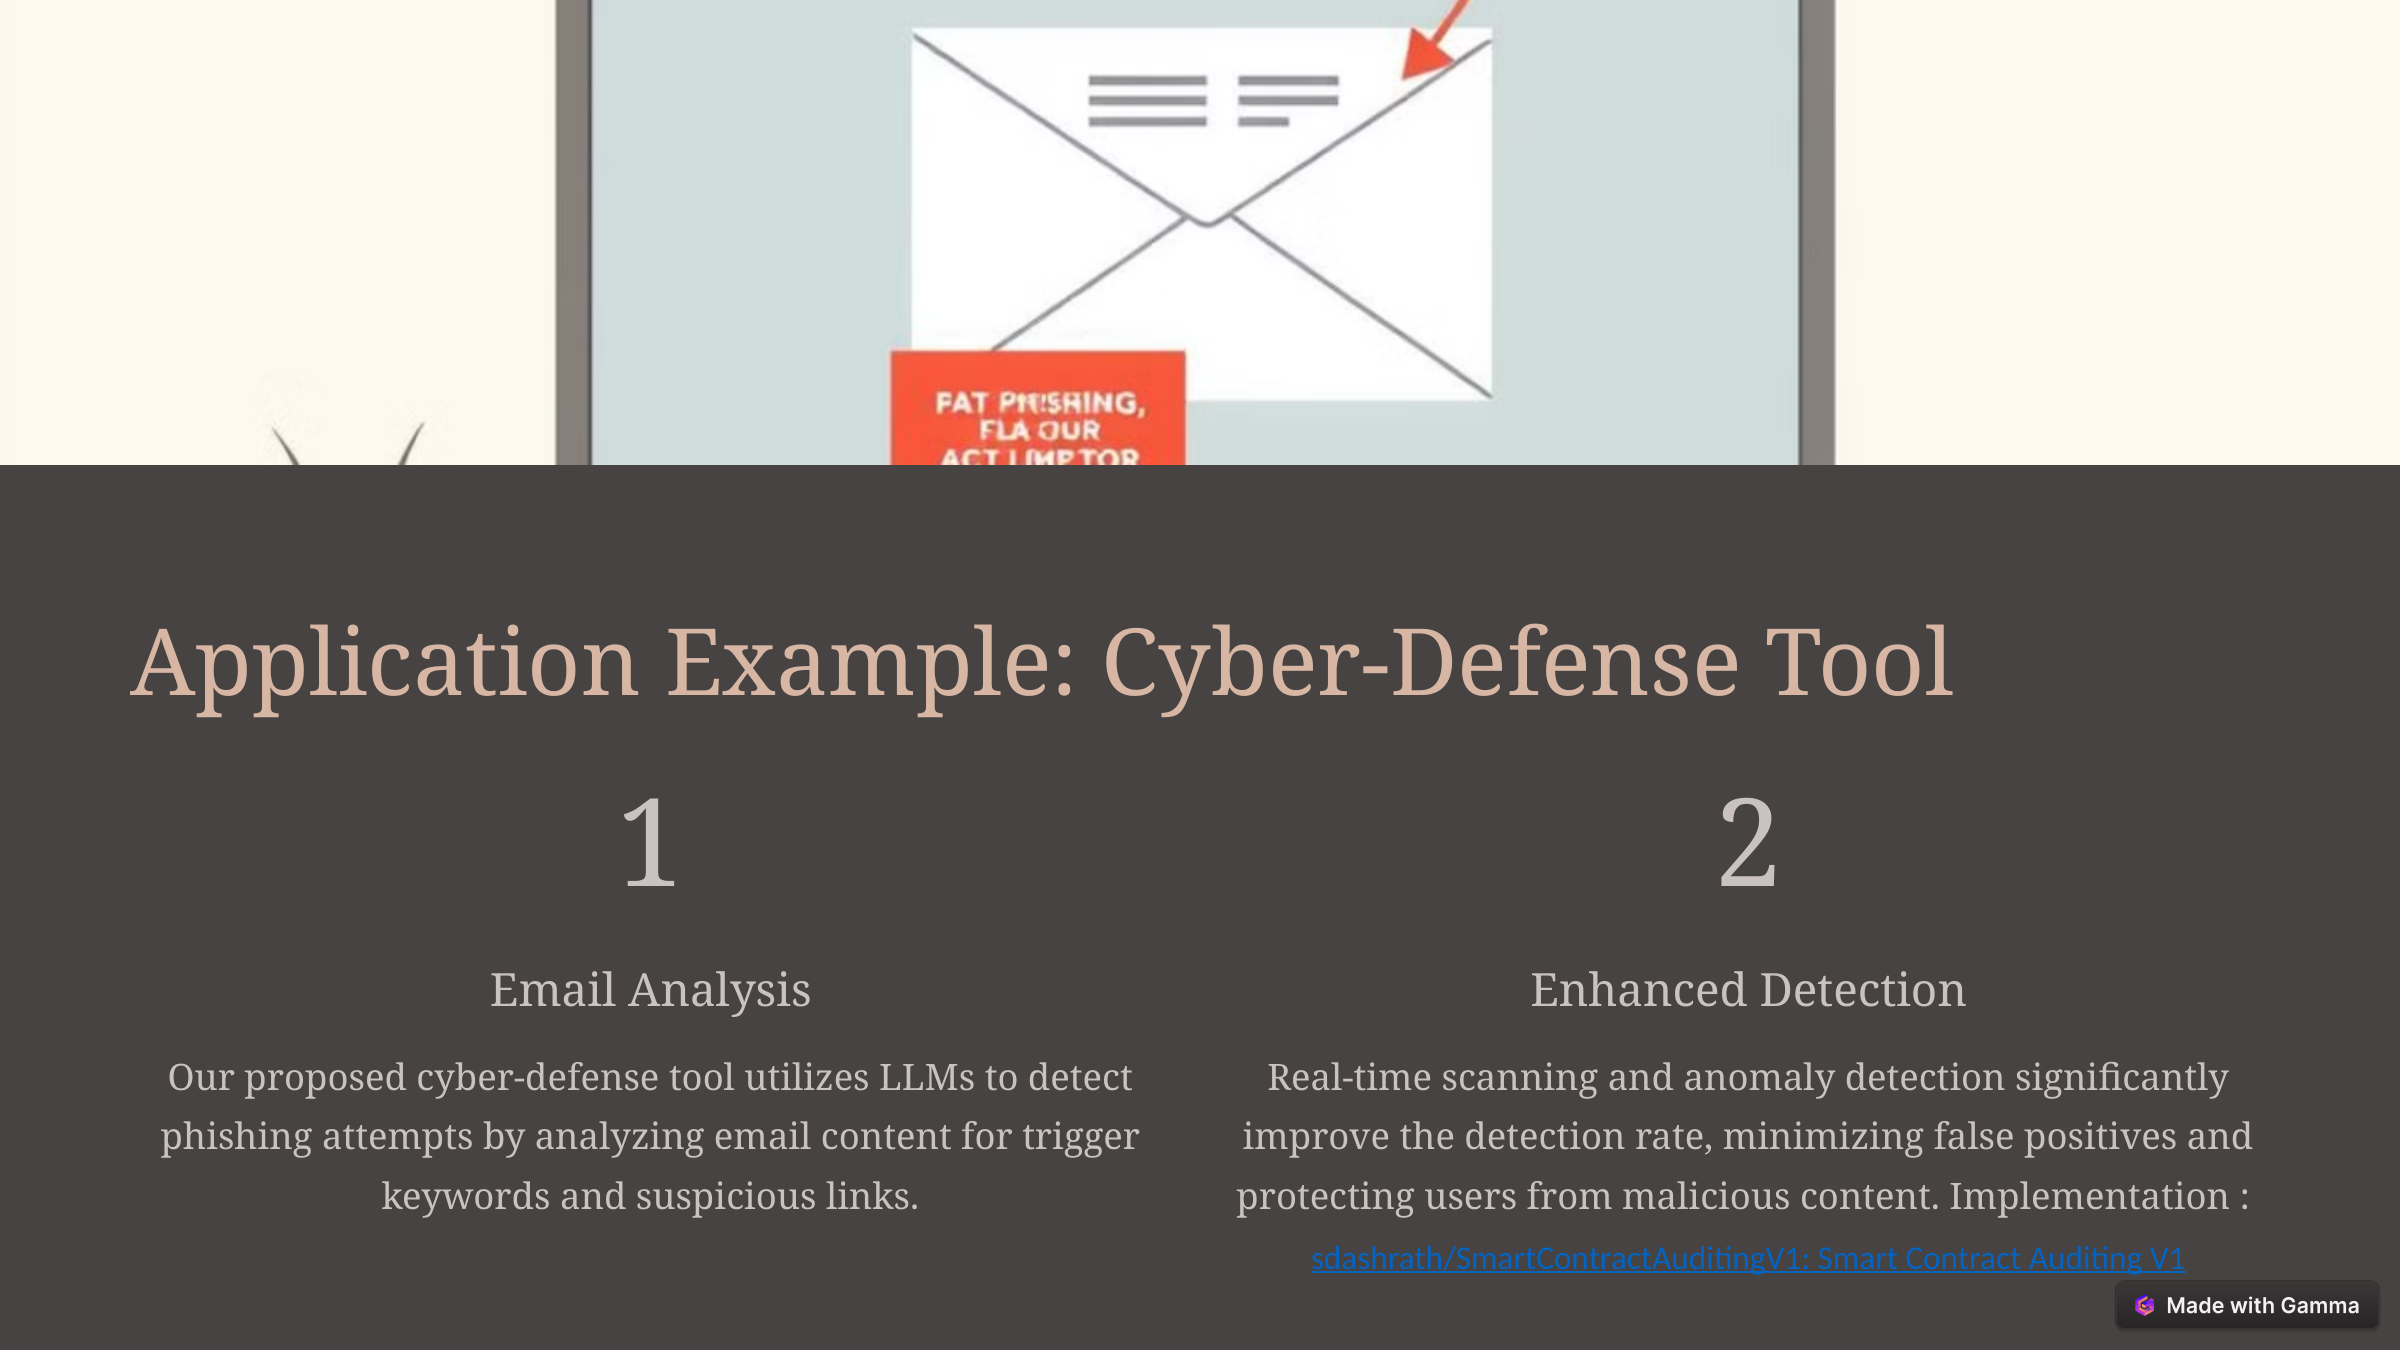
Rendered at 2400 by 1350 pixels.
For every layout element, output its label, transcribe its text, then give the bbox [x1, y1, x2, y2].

text_box 2 [1227, 788, 2270, 912]
text_box Our proposed cyber-defense tool utilizes LLMs to detect phishing attempts by analyzing email content for trigger keywords and suspicious links. [130, 1038, 1172, 1217]
picture [0, 0, 2400, 466]
text_box 1 [130, 788, 1172, 912]
text_box Email Analysis [418, 957, 884, 1016]
text_box Real-time scanning and anomaly detection significantly improve the detection rate, minimizing false positives and protecting users from malicious content. Implementation : sdashrath/SmartContractAuditingV1: Smart Contract Auditing V1 [1227, 1038, 2270, 1217]
text_box Application Example: Cyber-Defense Tool [130, 598, 1854, 715]
picture [2106, 1271, 2389, 1339]
text_box Enhanced Detection [1516, 957, 1982, 1016]
